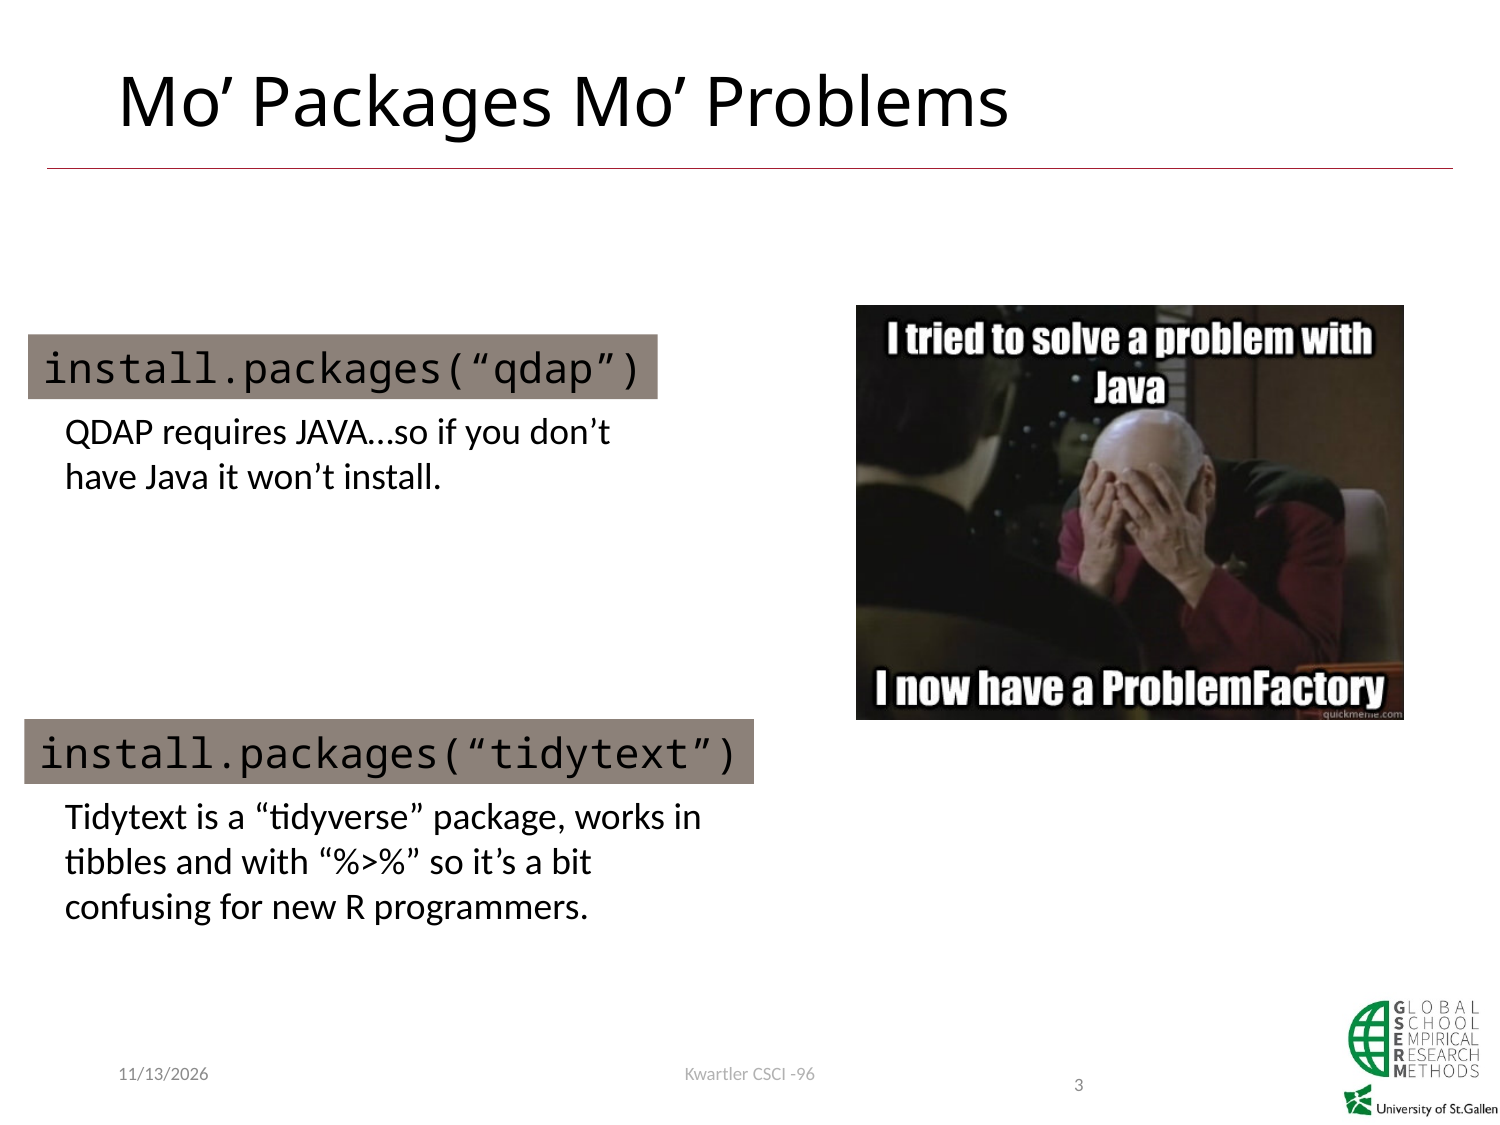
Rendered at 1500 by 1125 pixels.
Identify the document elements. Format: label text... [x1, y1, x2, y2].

picture [856, 305, 1404, 720]
text_box install.packages(“tidytext”) [24, 719, 754, 784]
picture [1342, 992, 1500, 1125]
text_box Tidytext is a “tidyverse” package, works in tibbles and with “%>%” so it’s a bit confusing for new R programmers. [50, 784, 729, 935]
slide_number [103, 1042, 441, 1103]
text_box QDAP requires JAVA…so if you don’t have Java it won’t install. [50, 399, 636, 505]
slide_number 3 [1059, 1042, 1200, 1103]
text_box install.packages(“qdap”) [28, 334, 658, 400]
title Mo’ Packages Mo’ Problems [103, 59, 1397, 157]
footer Kwartler CSCI -96 [496, 1042, 1004, 1103]
